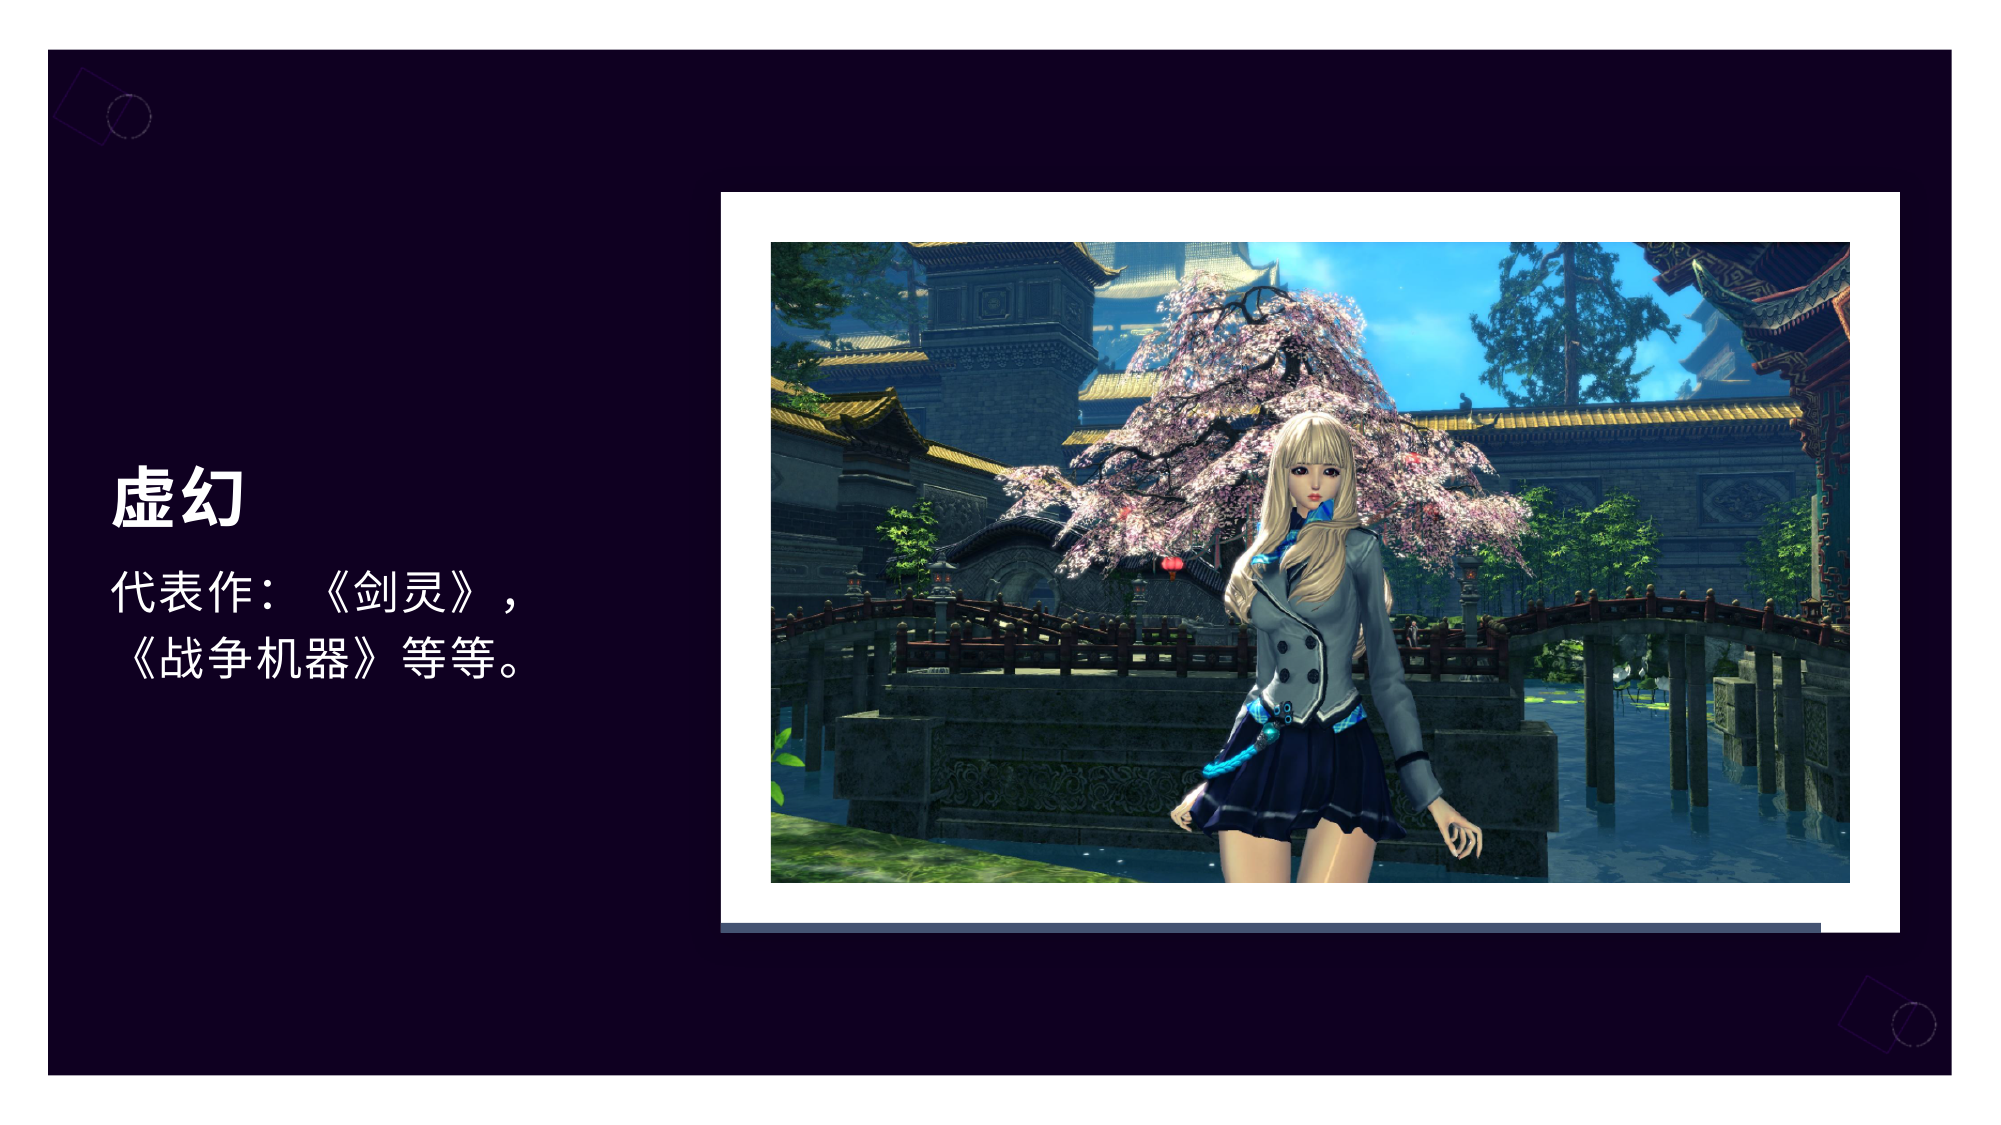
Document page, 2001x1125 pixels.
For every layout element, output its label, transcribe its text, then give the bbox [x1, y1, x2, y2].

text_box [720, 922, 1822, 934]
text_box [720, 191, 1901, 934]
text_box [47, 49, 1953, 1076]
picture [1833, 957, 1952, 1076]
picture [770, 242, 1850, 883]
text_box 虚幻 代表作：《剑灵》，《战争机器》等等。 [99, 411, 646, 714]
picture [48, 49, 167, 168]
